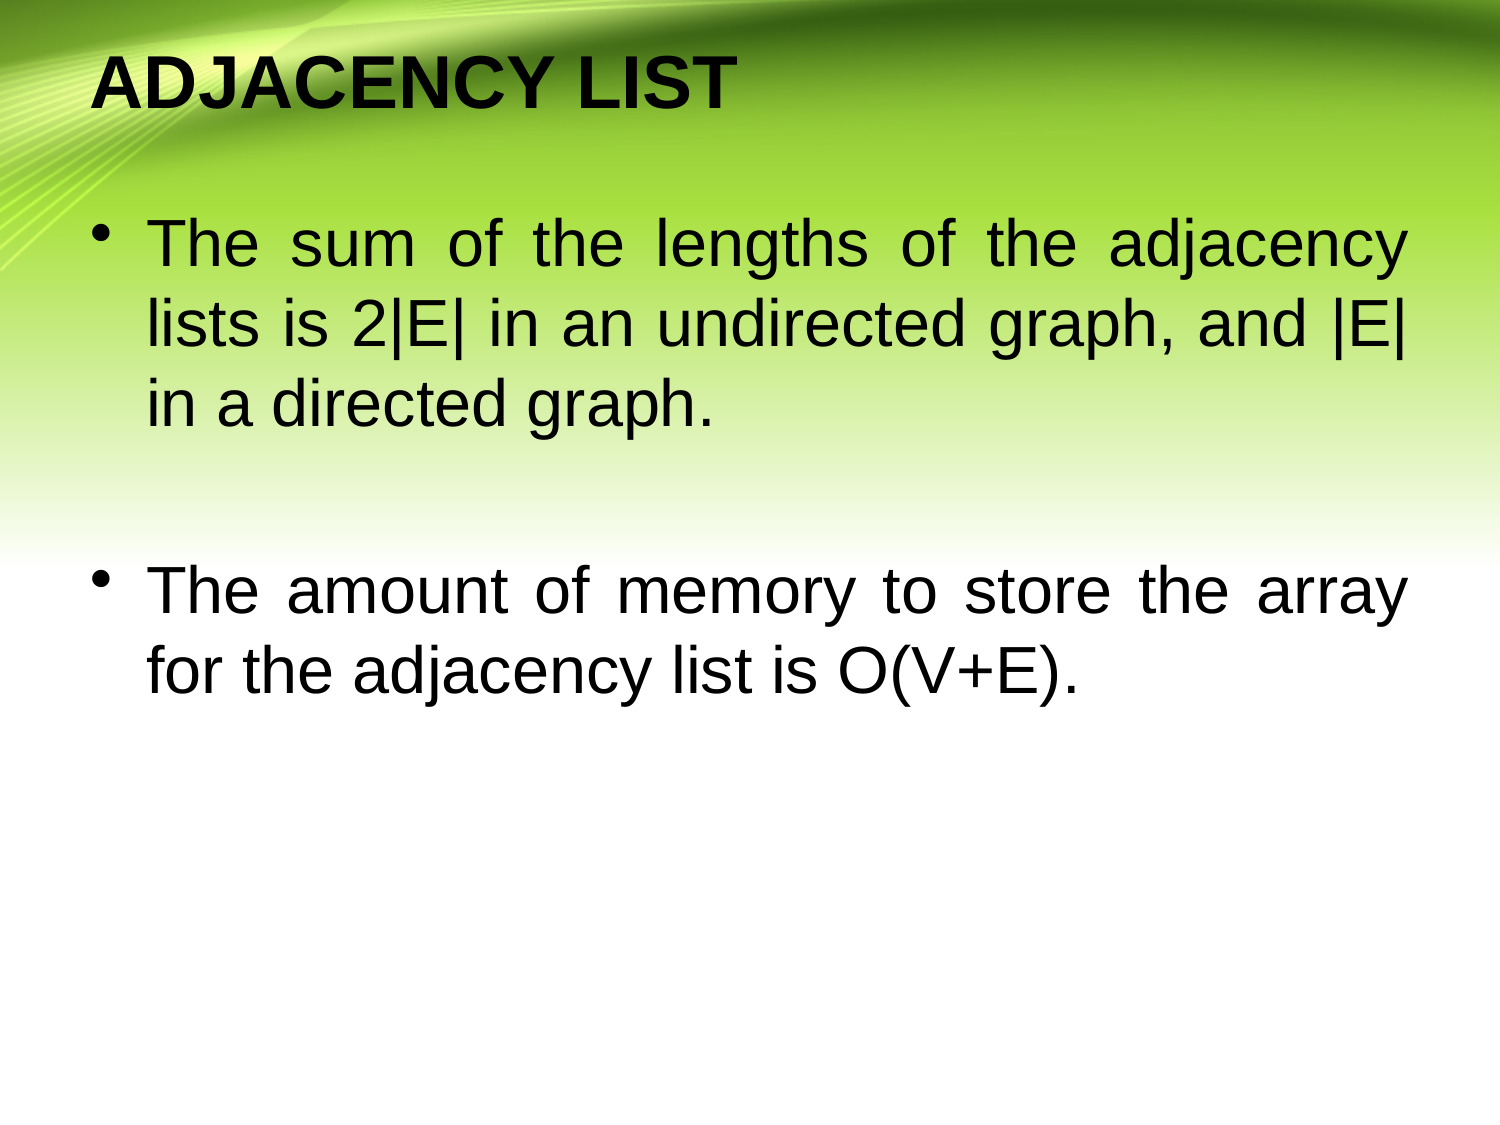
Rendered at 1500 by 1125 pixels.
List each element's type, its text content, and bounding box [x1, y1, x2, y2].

title ADJACENCY LIST [74, 30, 1426, 127]
list The sum of the lengths of the adjacency lists is 2|E| in an undirected graph, and |E| in a directed graph. The amount of memory to store the array for the adjacency list is O(V+E). [74, 192, 1426, 1006]
picture [0, 0, 1500, 1125]
